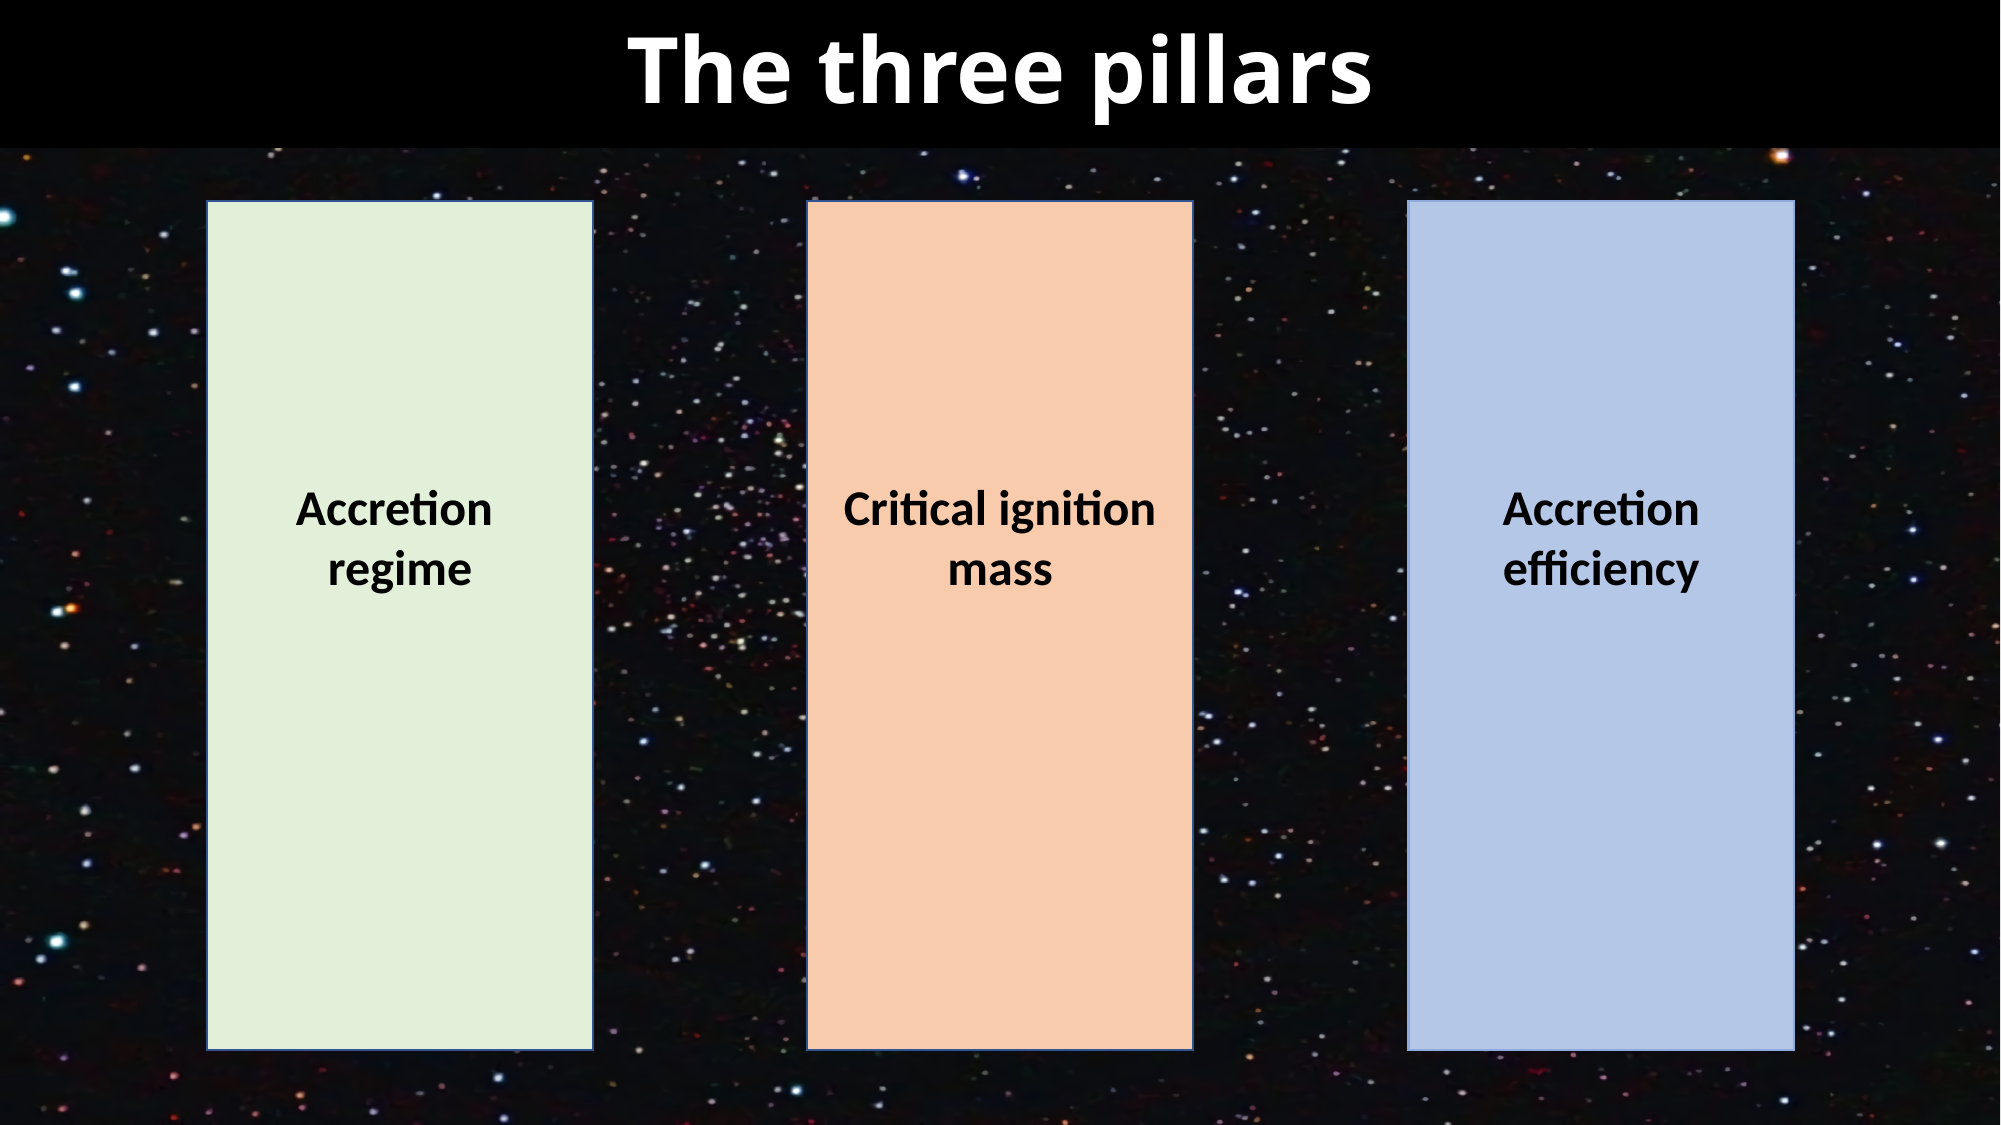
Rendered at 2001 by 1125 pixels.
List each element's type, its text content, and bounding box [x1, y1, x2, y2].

title The three pillars [0, 0, 2000, 148]
text_box Accretion efficiency [1407, 200, 1795, 1051]
text_box Accretion regime [206, 200, 594, 1051]
picture [0, 0, 2001, 1125]
text_box Critical ignition mass [806, 200, 1194, 1051]
